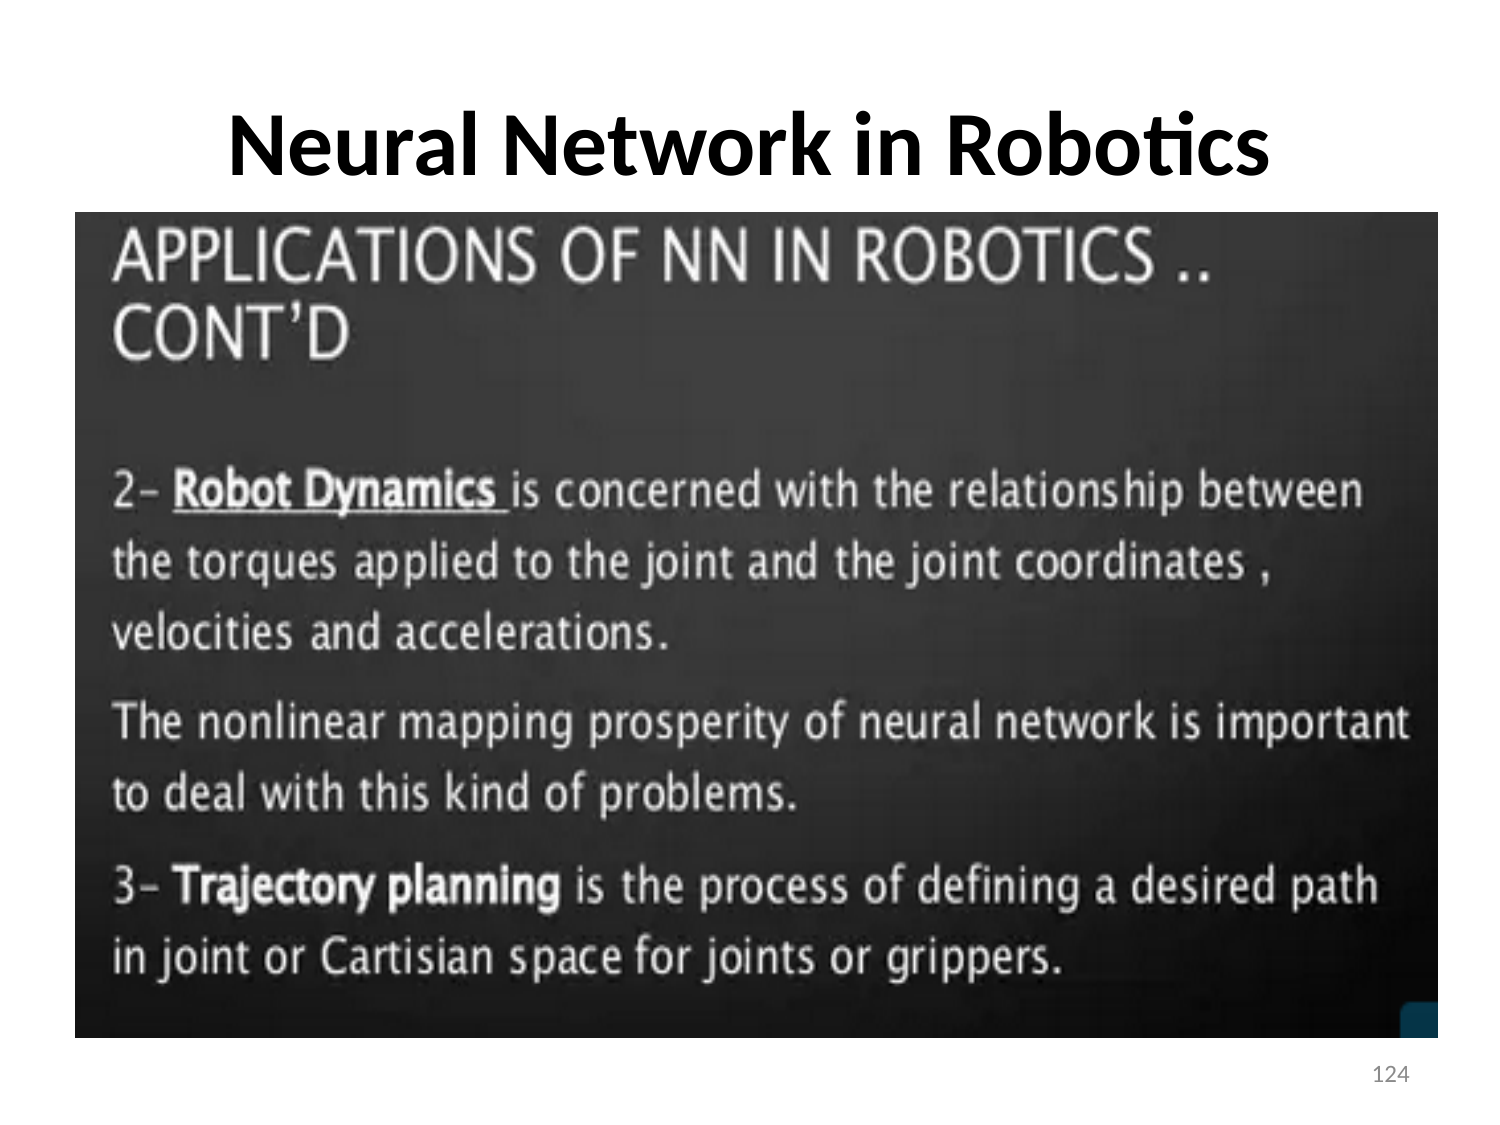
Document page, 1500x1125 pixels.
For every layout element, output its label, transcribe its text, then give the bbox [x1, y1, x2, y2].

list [74, 212, 1438, 1038]
slide_number 124 [1074, 1047, 1425, 1103]
title Neural Network in Robotics [75, 45, 1425, 210]
